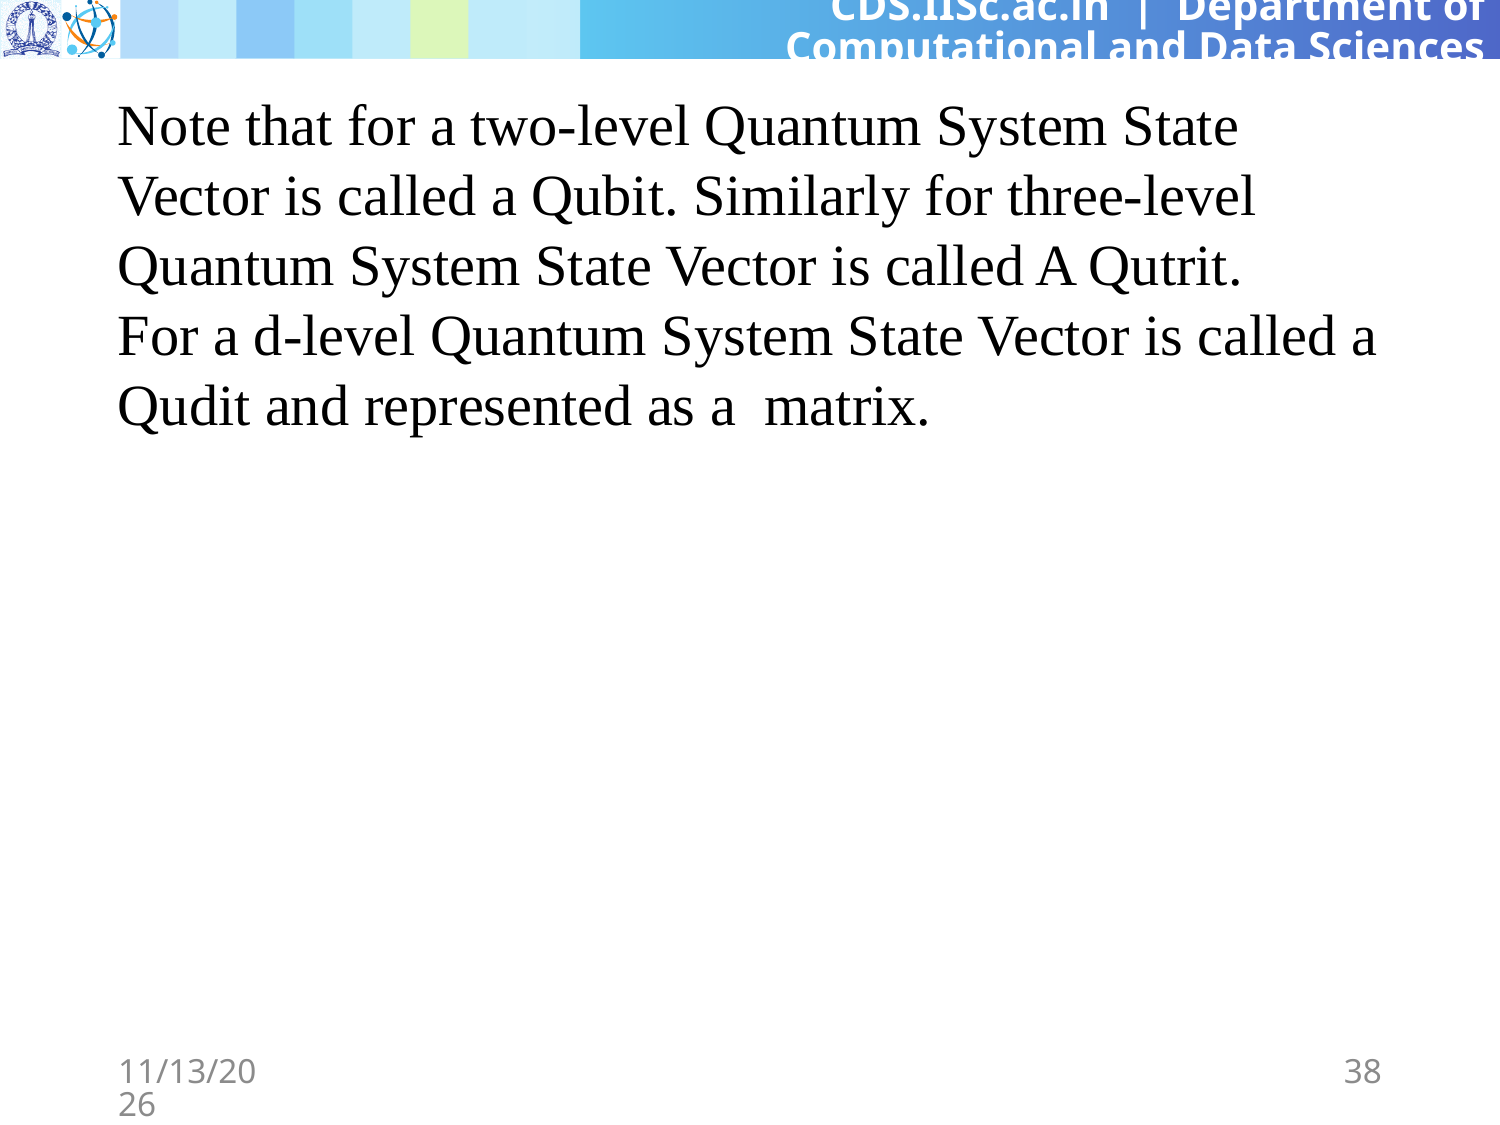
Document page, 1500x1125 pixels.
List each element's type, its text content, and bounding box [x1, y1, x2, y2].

slide_number 38 [1248, 1042, 1397, 1103]
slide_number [103, 1042, 273, 1103]
